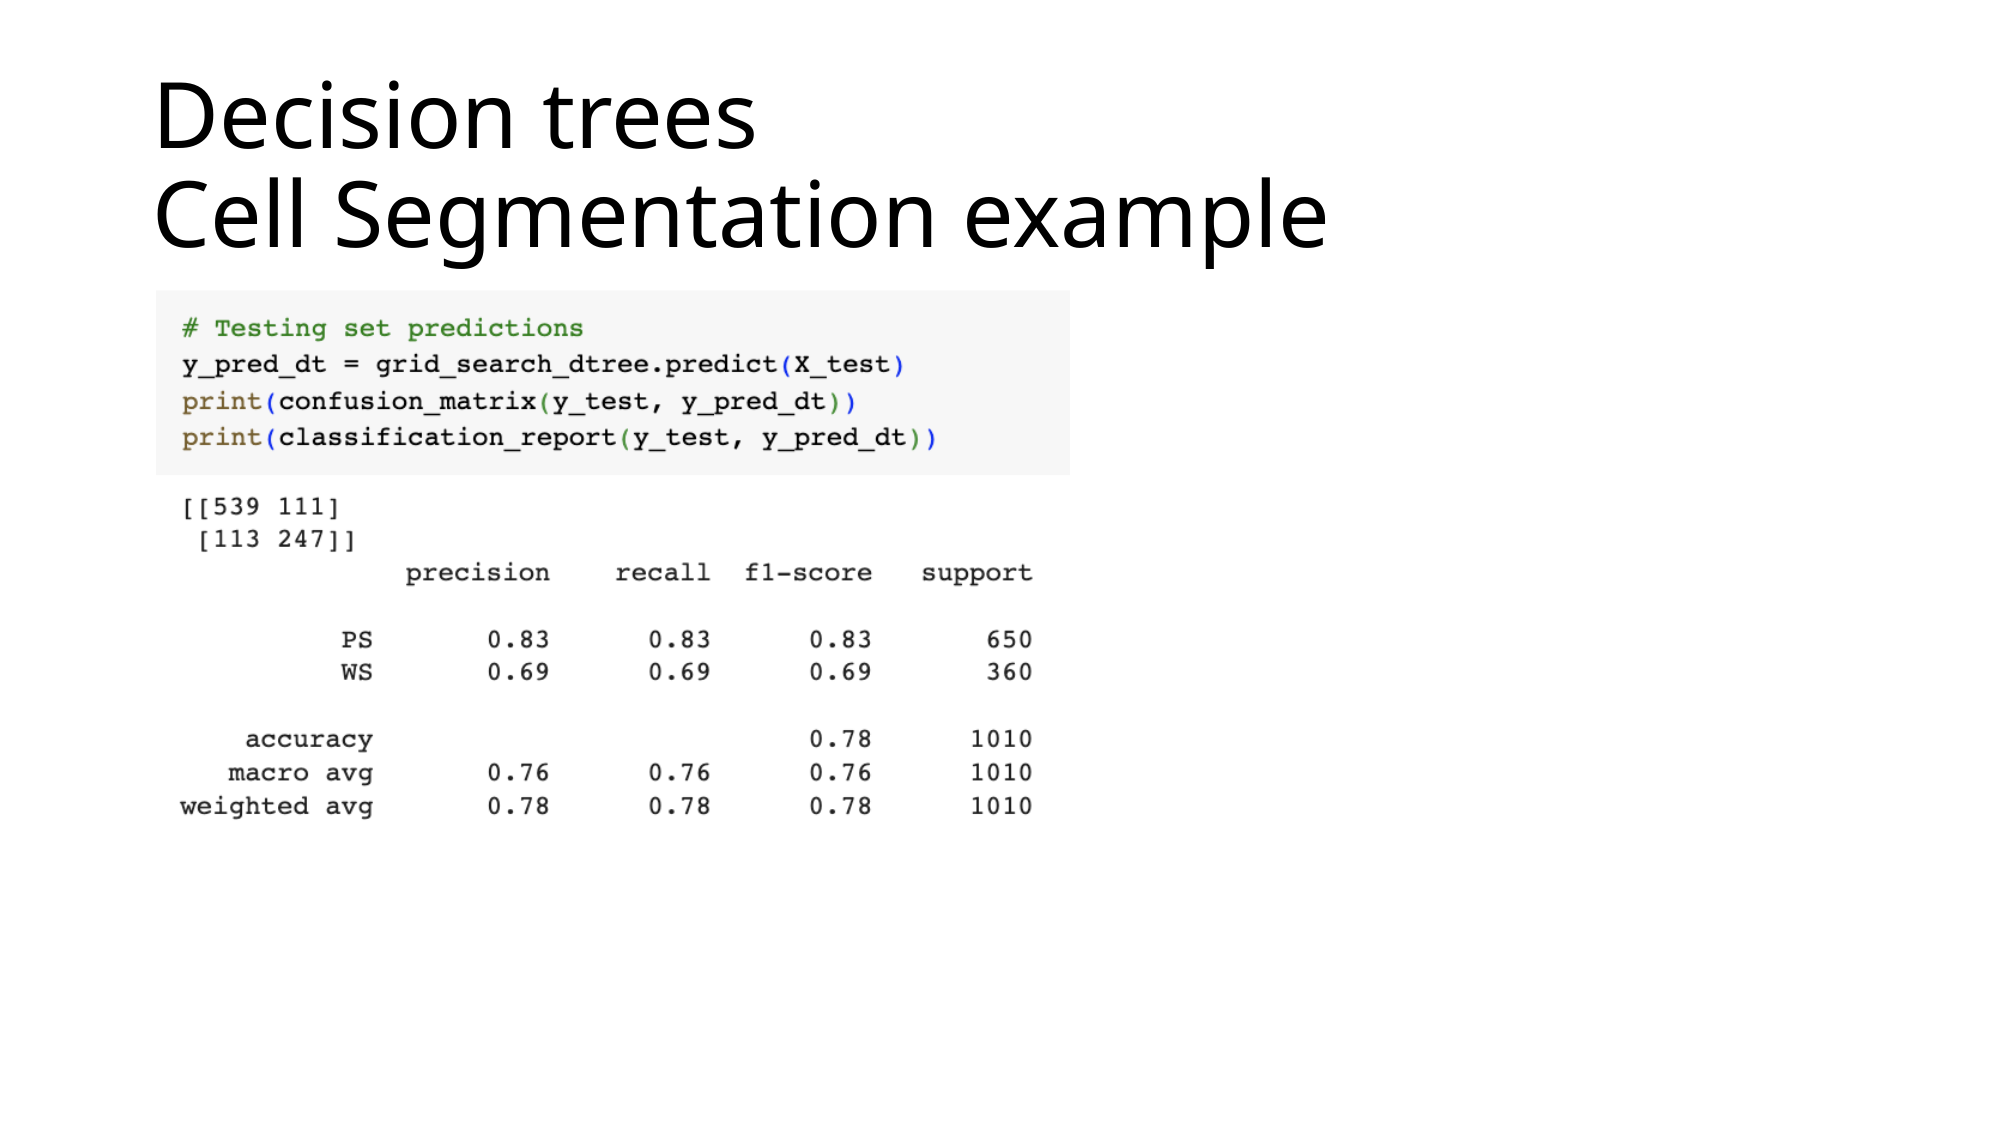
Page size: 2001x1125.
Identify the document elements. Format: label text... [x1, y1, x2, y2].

picture [156, 287, 1070, 838]
title Decision trees Cell Segmentation example [137, 59, 1863, 278]
